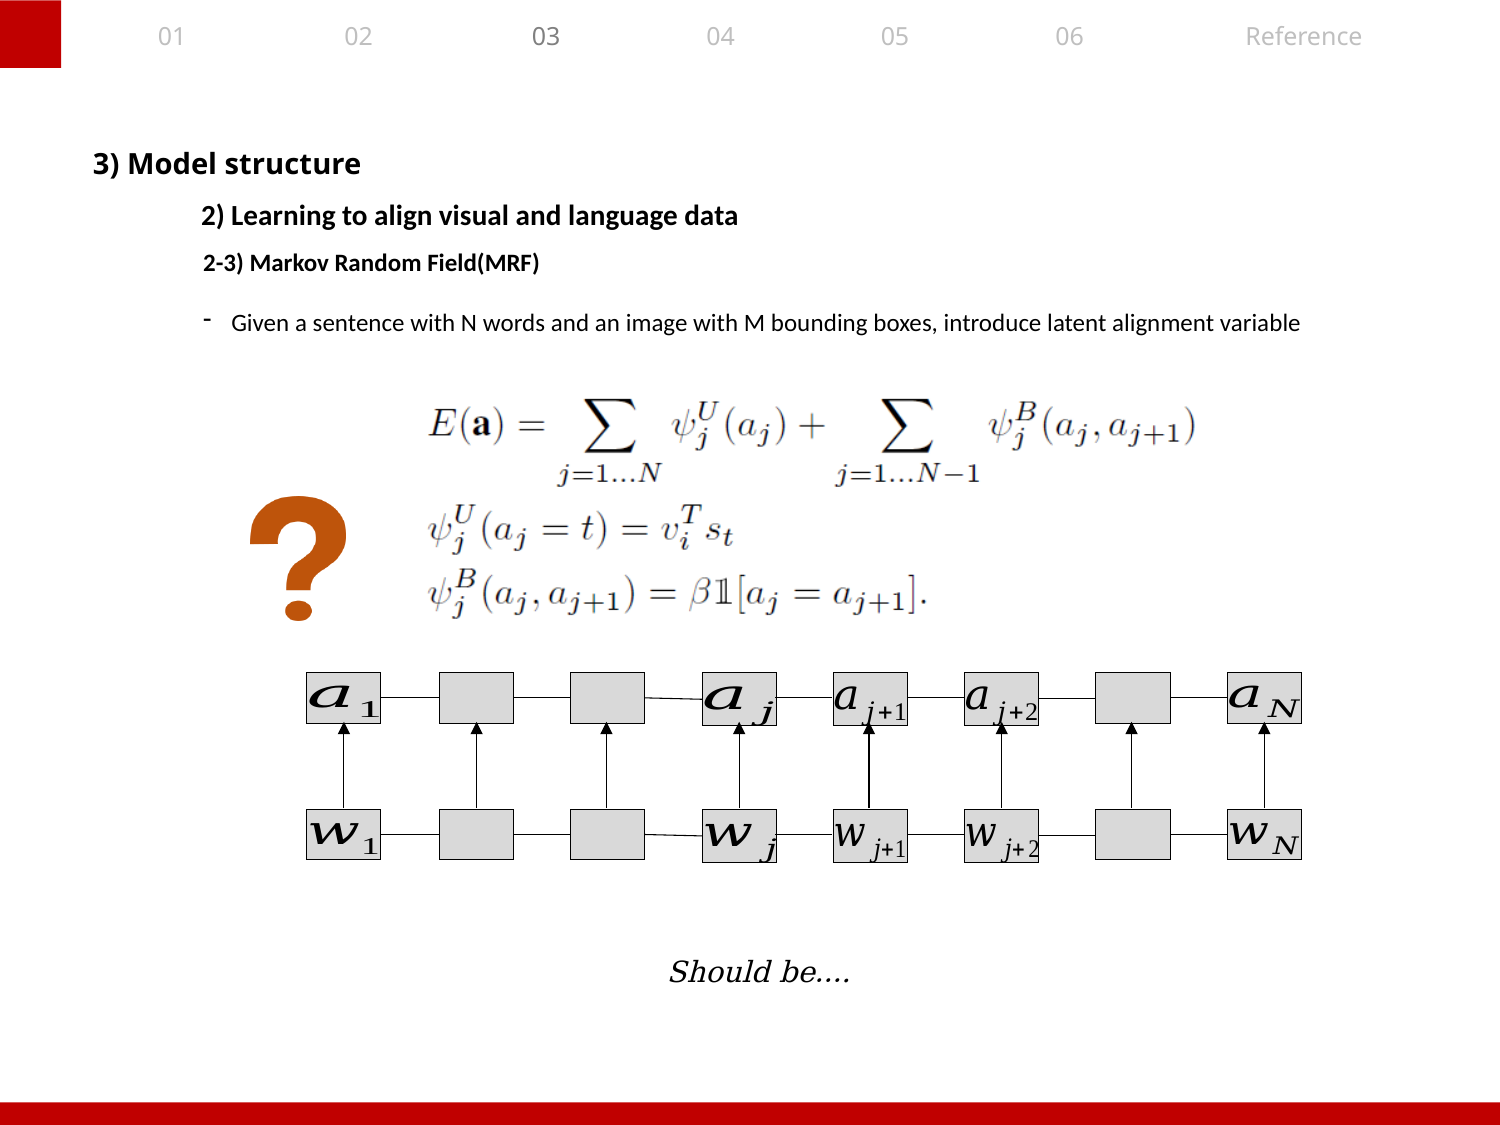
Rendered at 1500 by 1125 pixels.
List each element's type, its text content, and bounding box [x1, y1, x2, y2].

text_box 3) Model structure [78, 138, 517, 188]
text_box 06 [1040, 13, 1099, 58]
text_box 05 [866, 13, 925, 58]
picture [250, 496, 345, 621]
text_box 03 [517, 13, 576, 58]
text_box Reference [1230, 13, 1378, 58]
picture [392, 384, 1216, 645]
text_box 04 [691, 13, 750, 58]
text_box 02 [312, 13, 405, 58]
text_box 2) Learning to align visual and language data [186, 188, 1094, 239]
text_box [306, 672, 1302, 726]
text_box 01 [143, 13, 202, 58]
text_box [0, 0, 62, 69]
text_box [0, 1101, 1500, 1125]
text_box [306, 809, 1302, 863]
